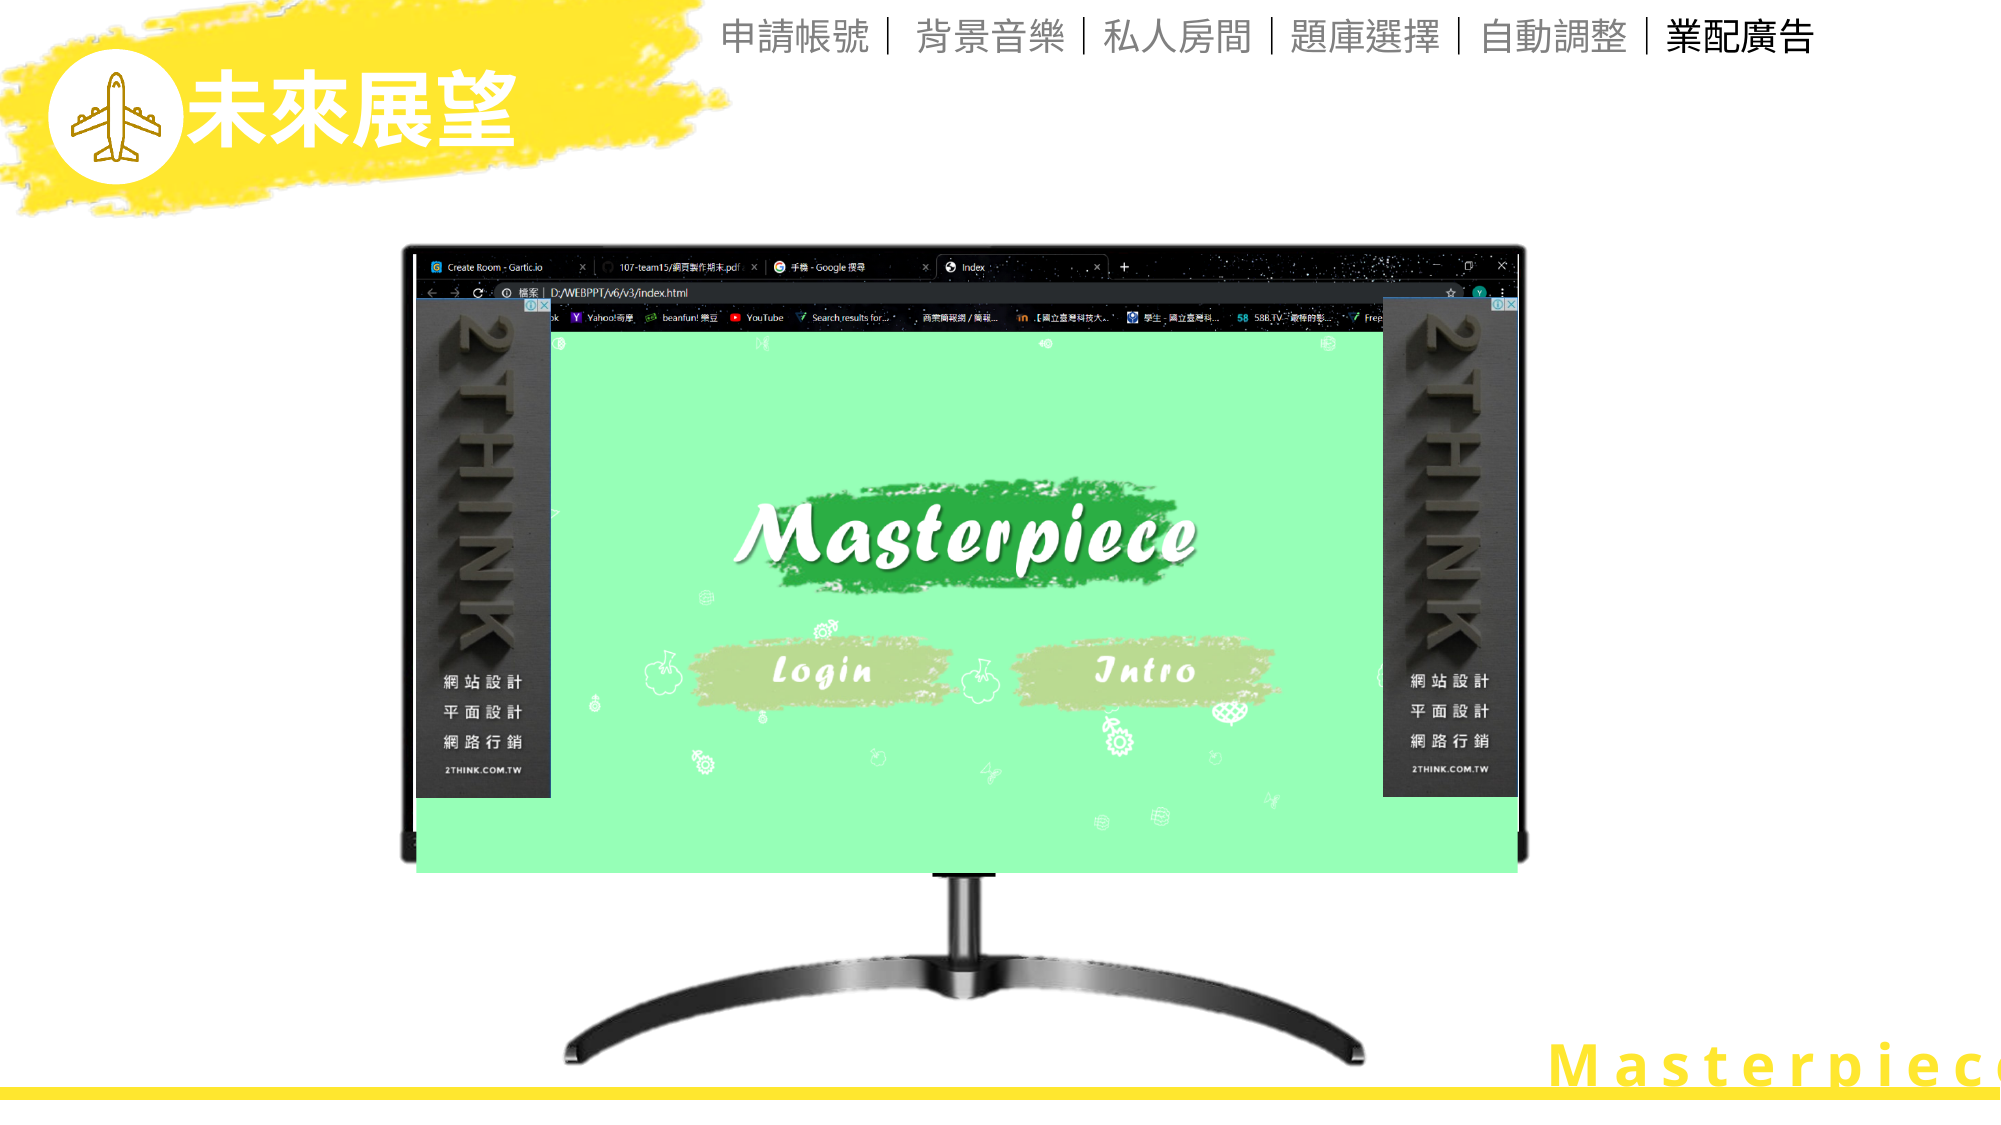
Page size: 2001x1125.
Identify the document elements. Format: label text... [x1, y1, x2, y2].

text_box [416, 254, 1518, 873]
picture [0, 0, 1550, 1125]
text_box 申請帳號｜ 背景音樂｜私人房間｜題庫選擇｜自動調整｜業配廣告 [705, 5, 1967, 65]
